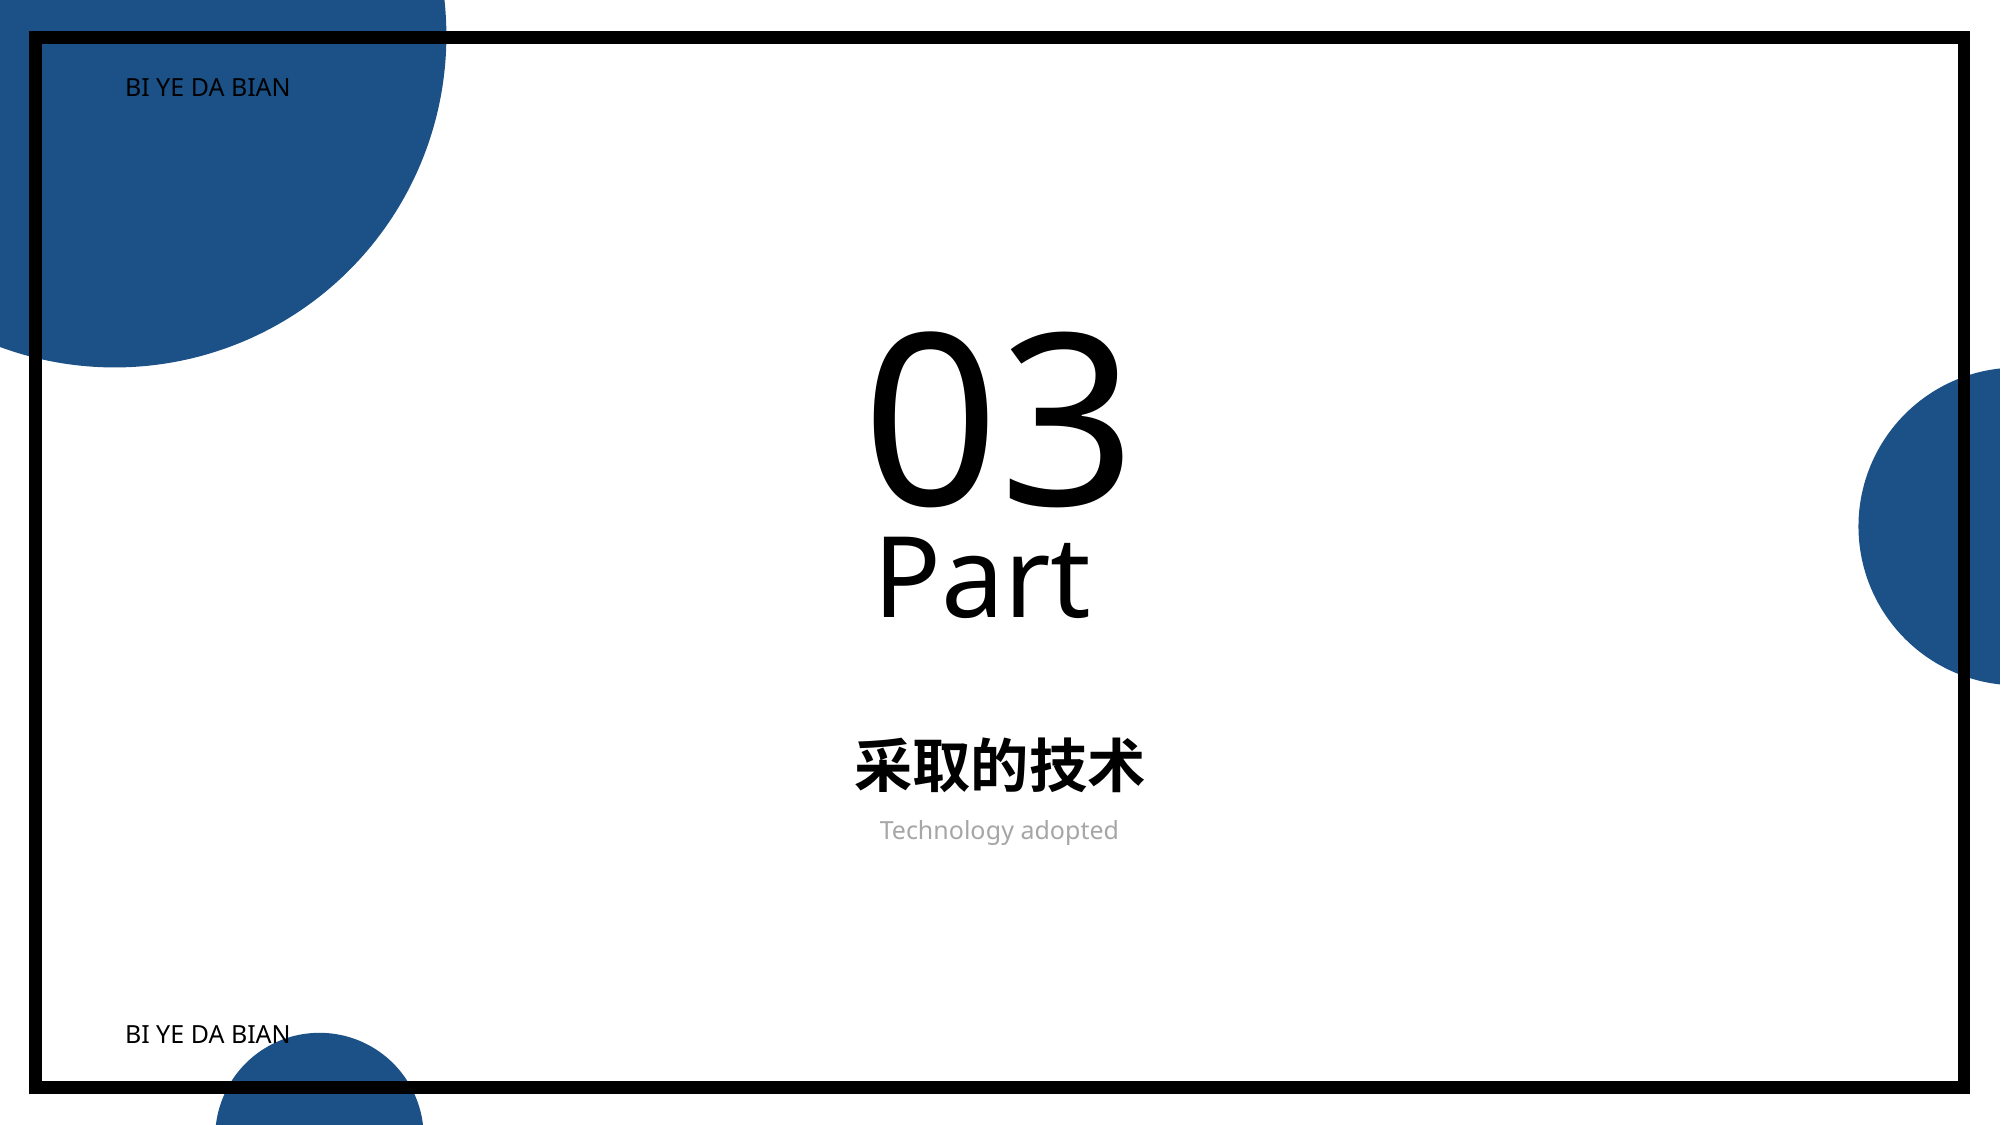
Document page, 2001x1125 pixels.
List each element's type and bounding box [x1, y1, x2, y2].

text_box [110, 63, 1890, 1056]
text_box [0, 0, 448, 359]
text_box [214, 1089, 425, 1125]
text_box [35, 36, 1965, 1089]
text_box [1965, 367, 2000, 686]
